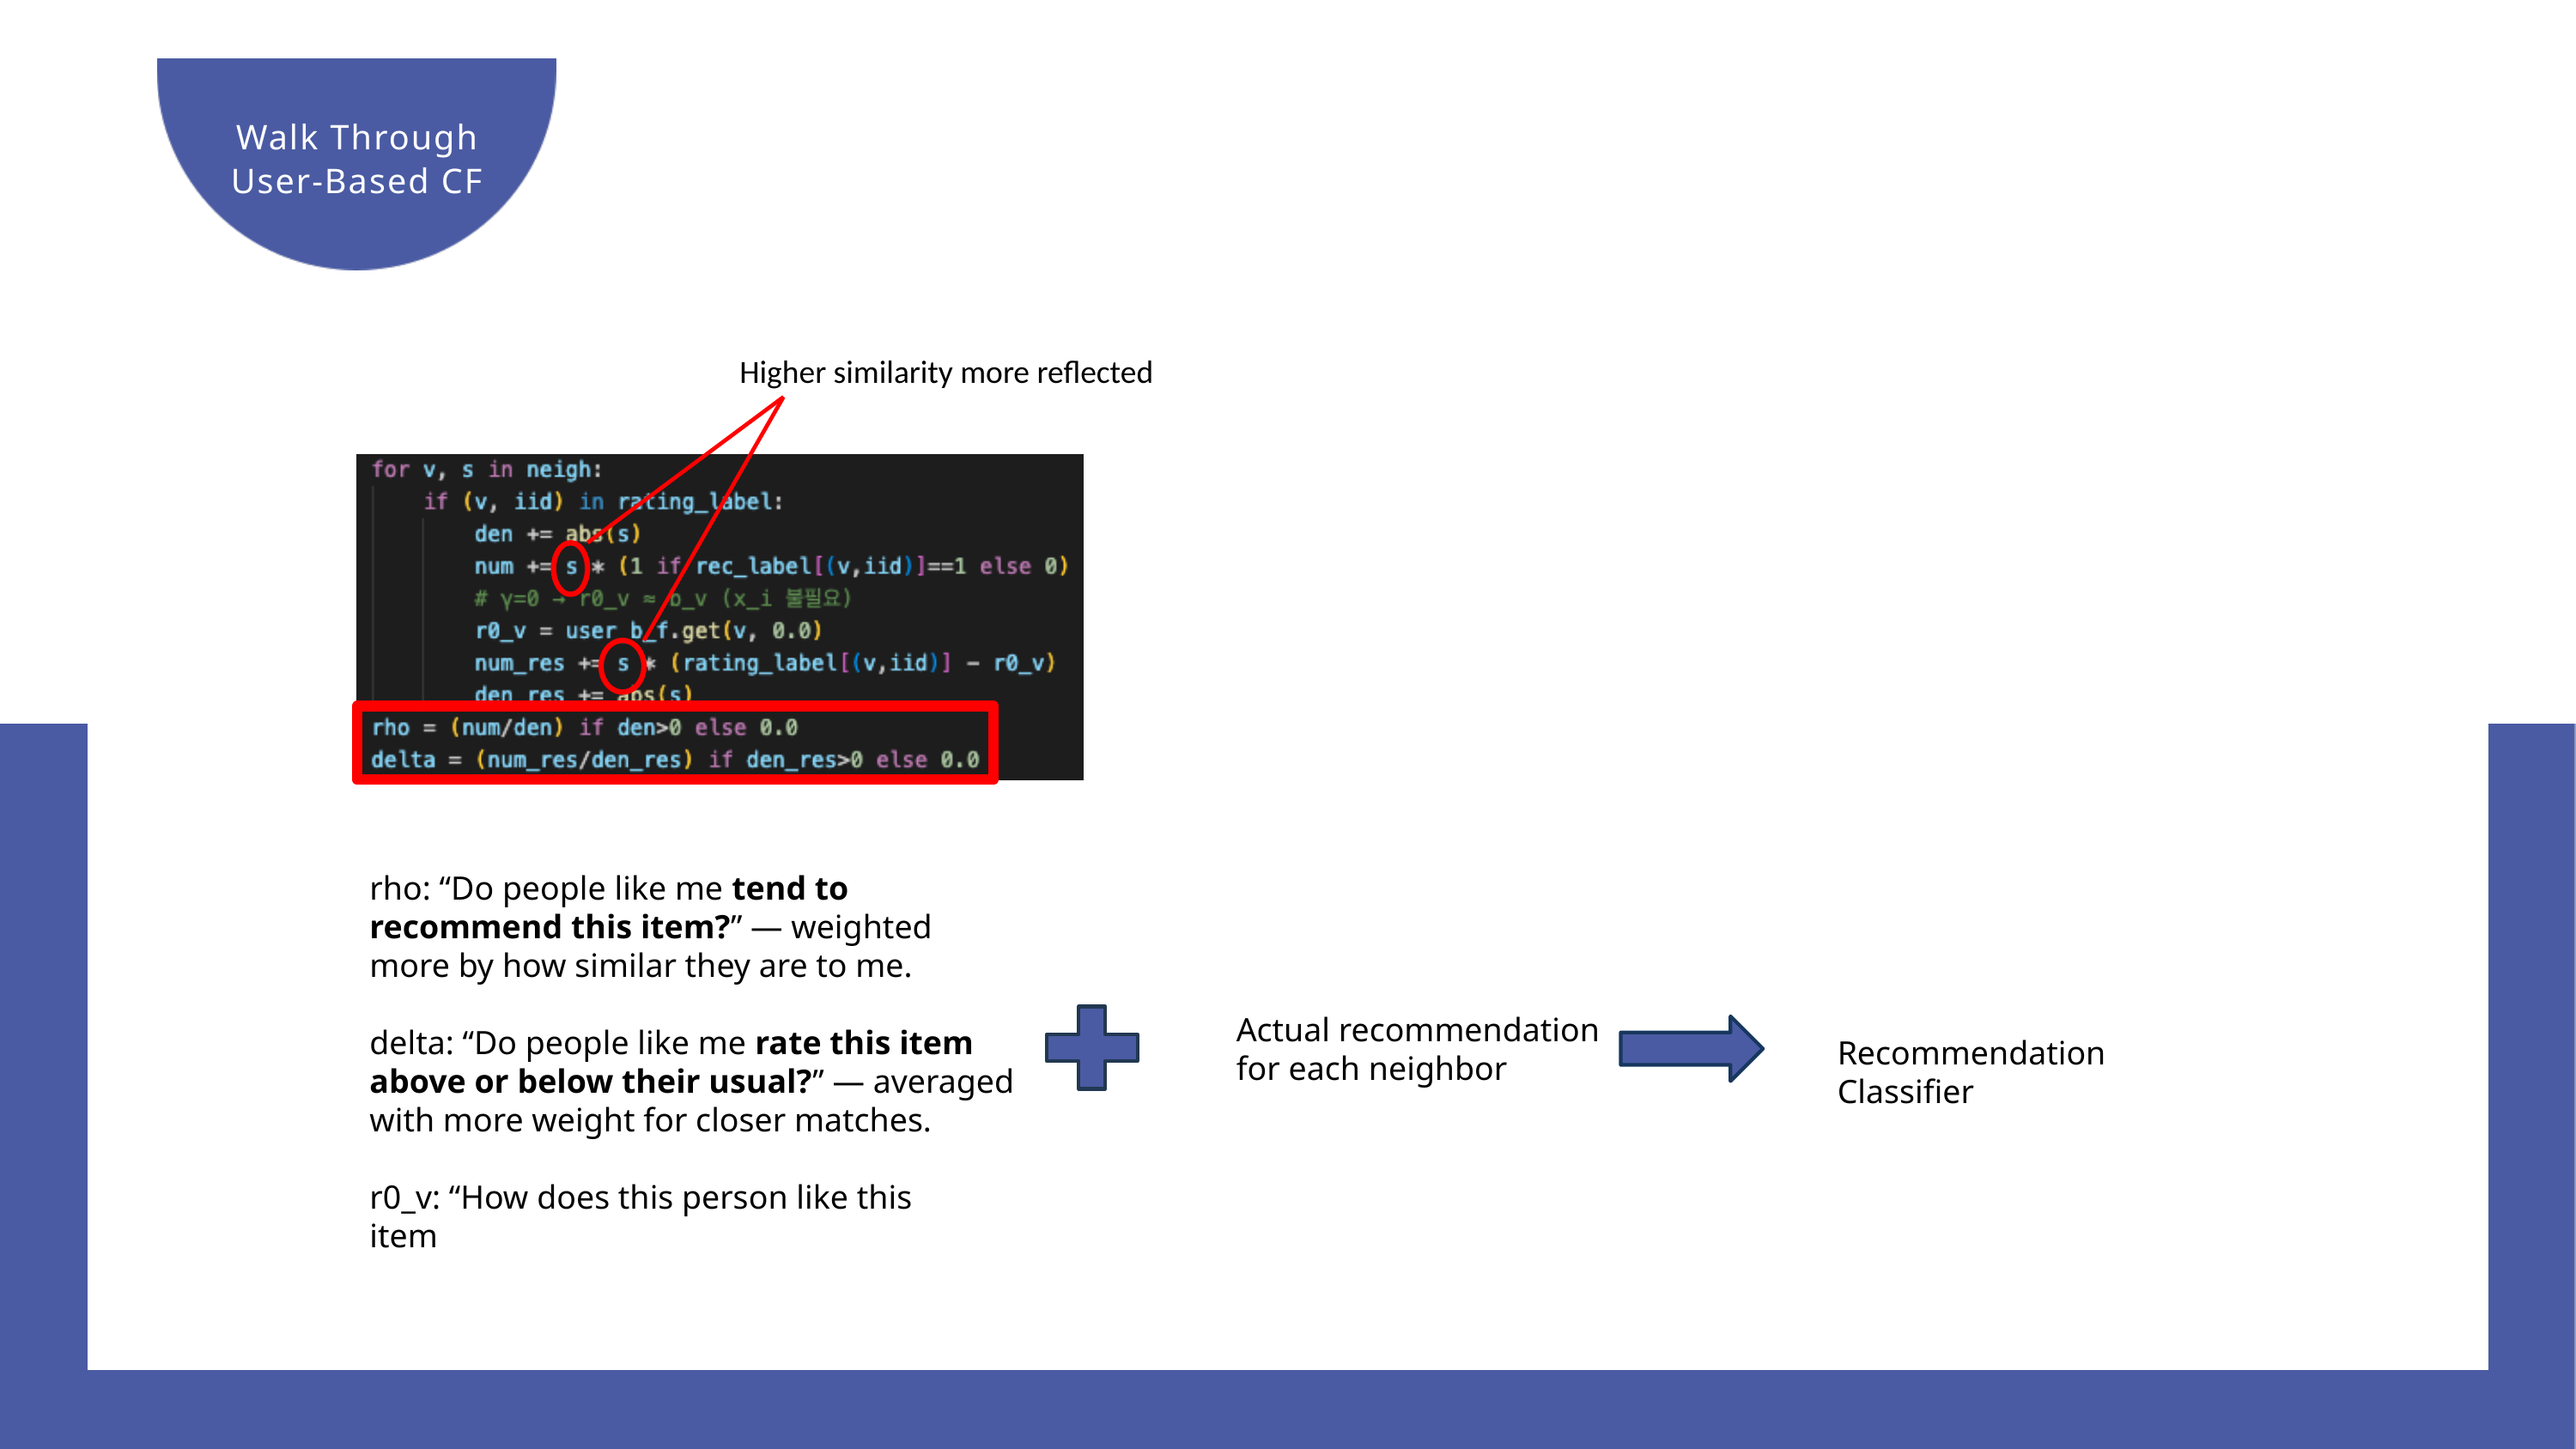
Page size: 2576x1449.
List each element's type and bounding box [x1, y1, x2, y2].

text_box [587, 397, 641, 543]
text_box [643, 397, 784, 641]
picture [0, 58, 2576, 1449]
